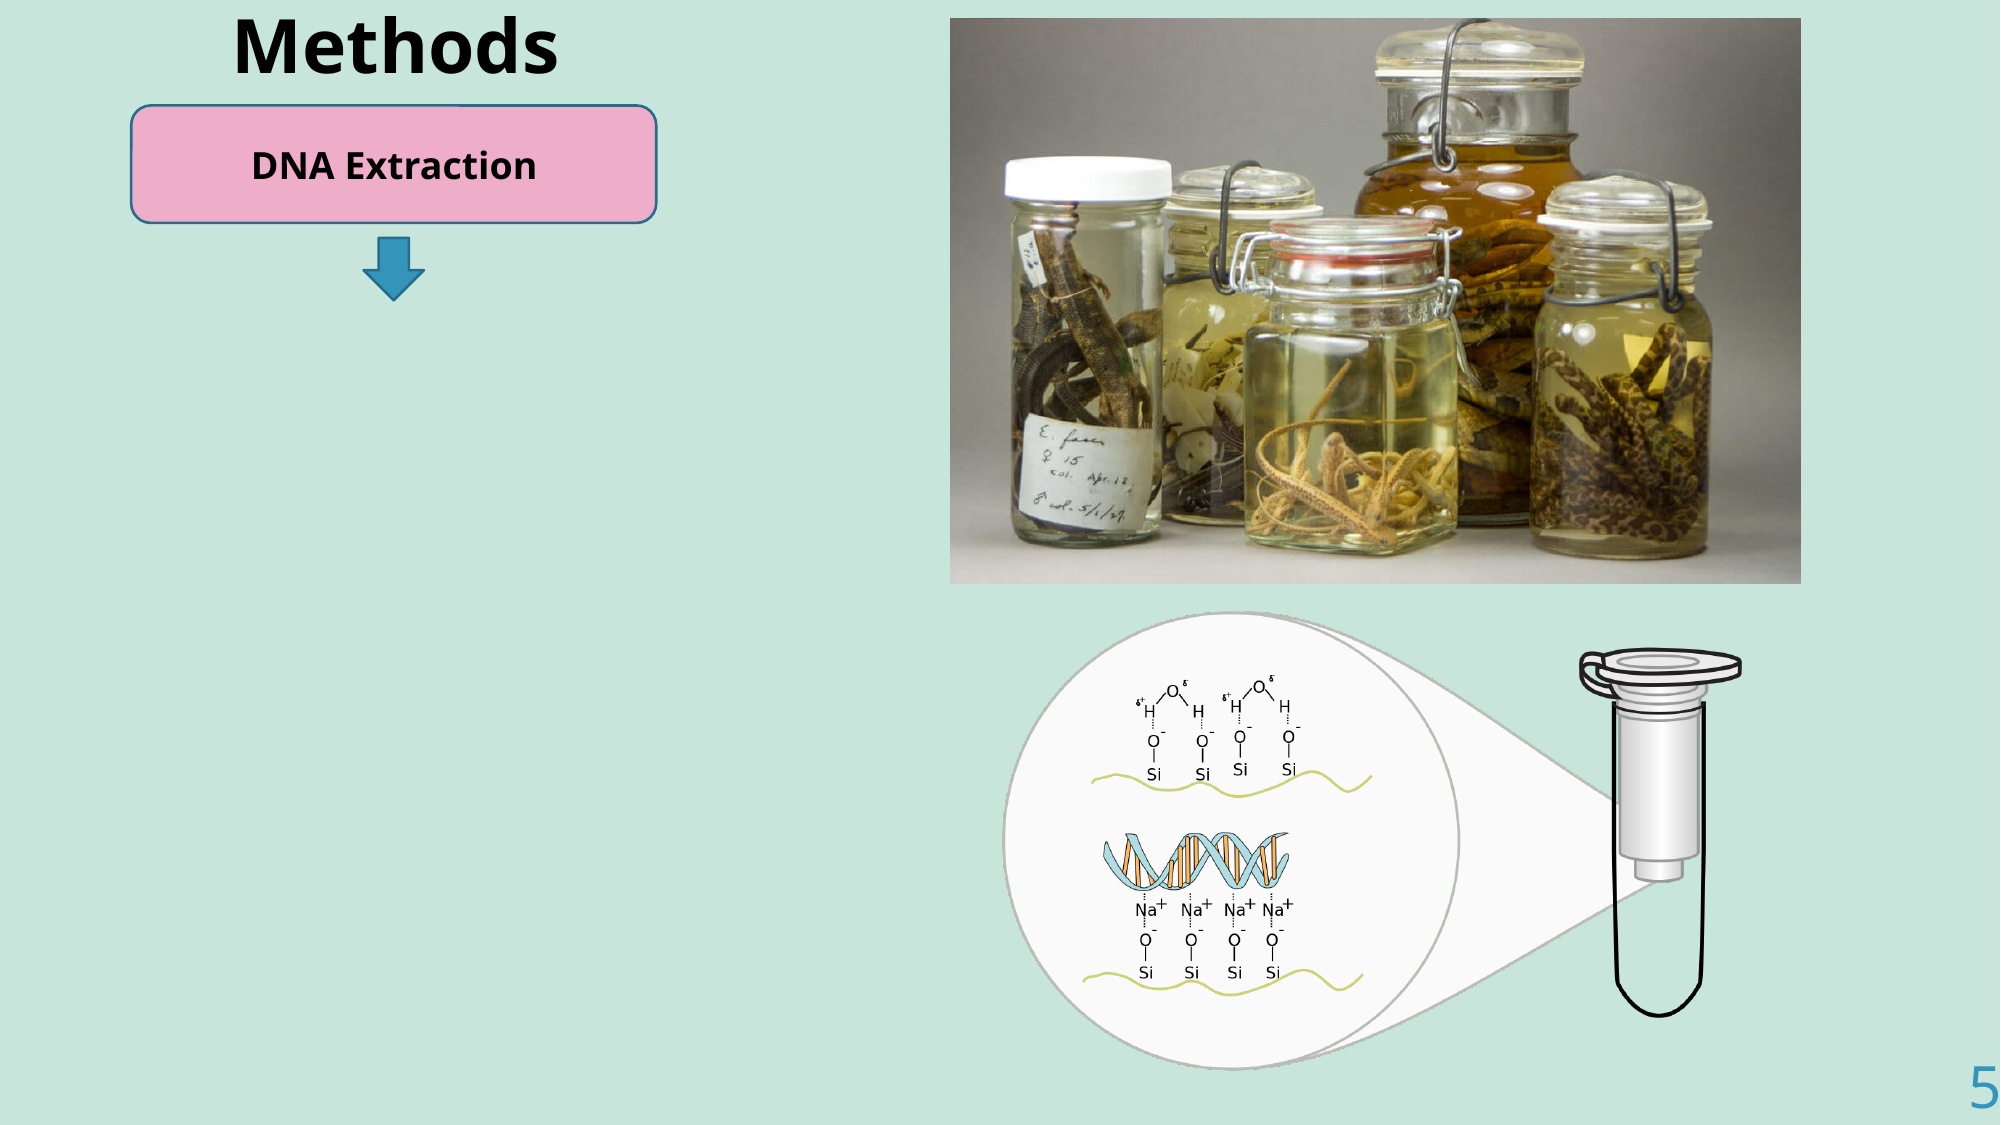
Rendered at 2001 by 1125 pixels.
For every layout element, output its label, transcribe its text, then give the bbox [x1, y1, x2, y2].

title Methods [216, 0, 1631, 98]
picture [950, 18, 1801, 585]
slide_number 5 [1883, 1042, 2000, 1125]
picture [1001, 611, 1742, 1071]
text_box [129, 104, 658, 225]
text_box [362, 236, 426, 302]
text_box DNA Extraction [236, 134, 641, 195]
